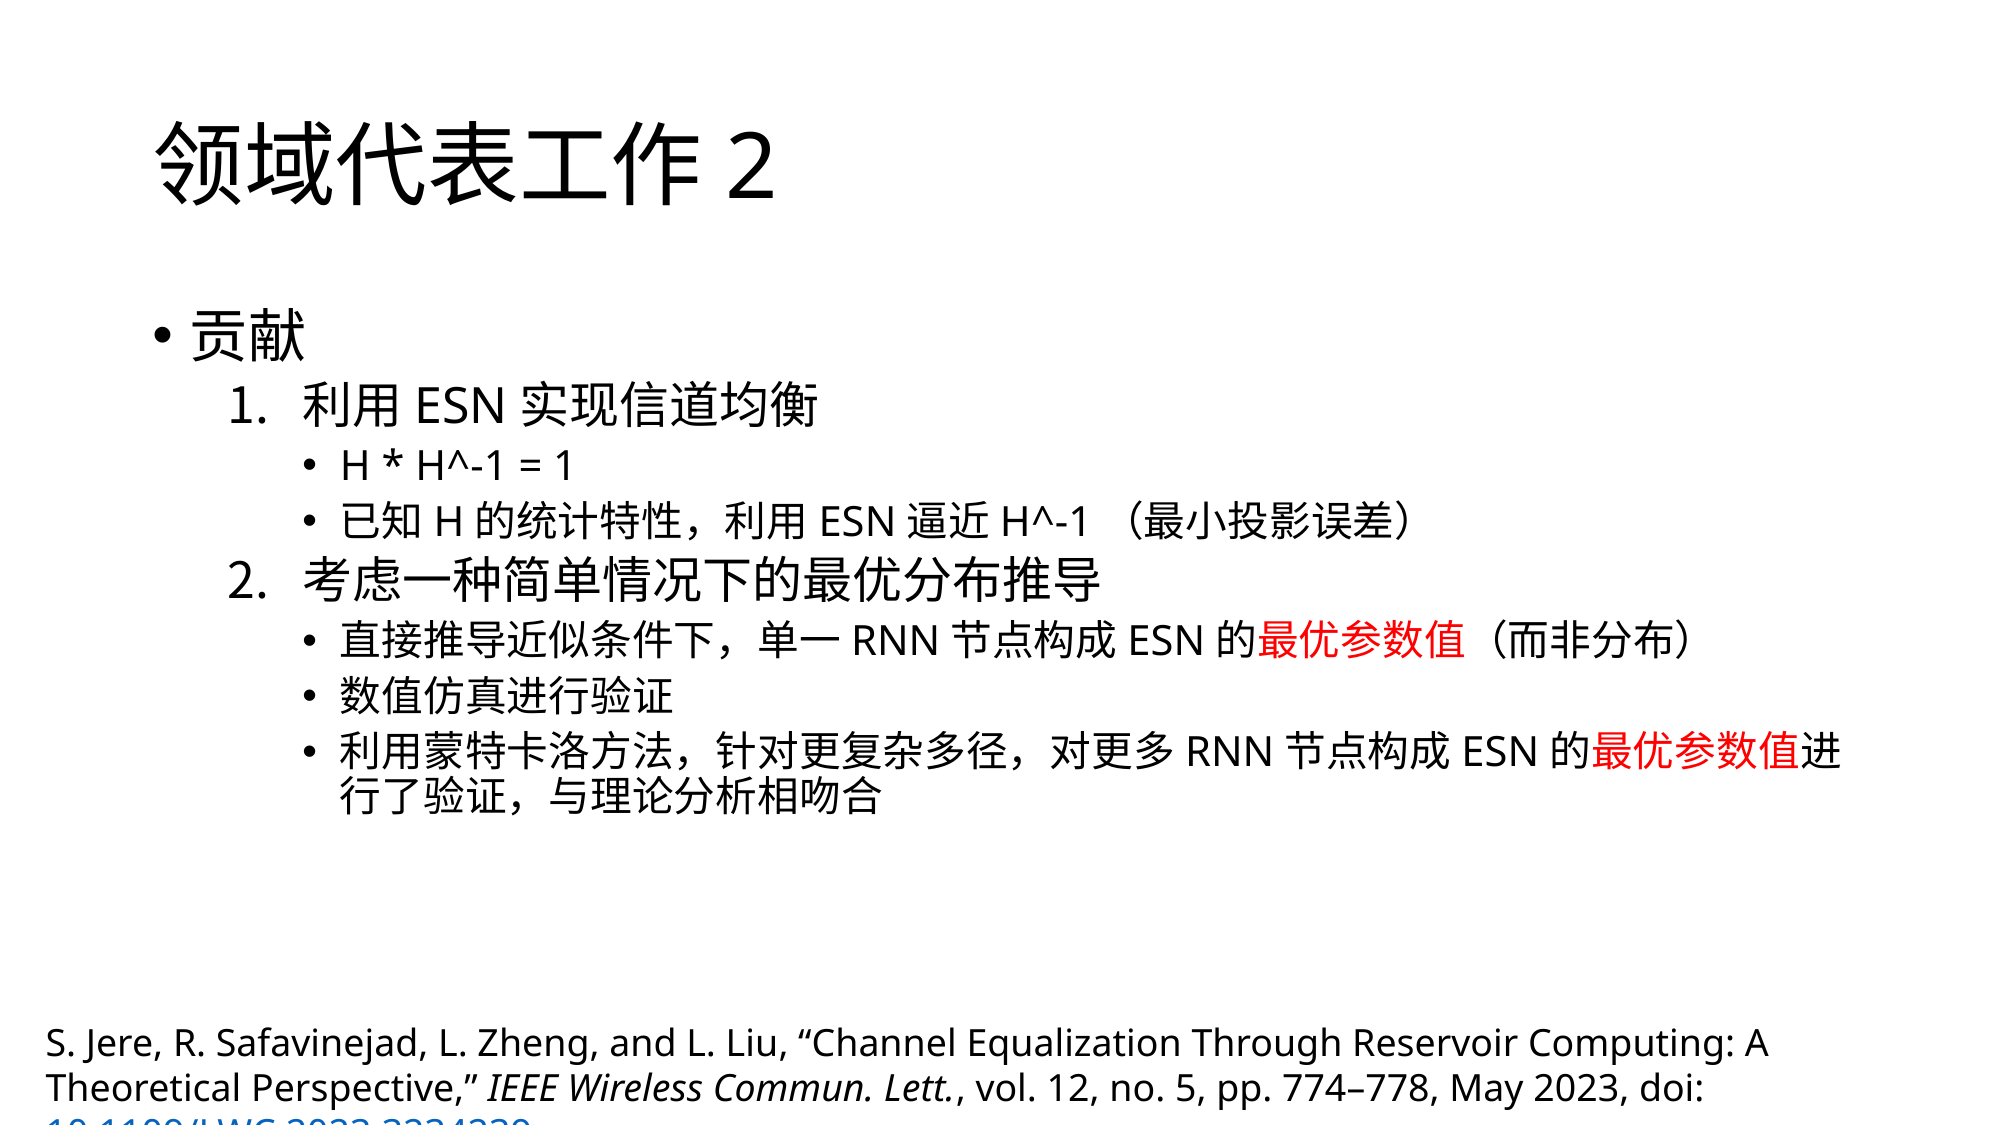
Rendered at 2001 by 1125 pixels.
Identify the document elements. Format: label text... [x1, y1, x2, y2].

title 领域代表工作2 [137, 59, 2000, 278]
list 贡献 利用ESN实现信道均衡 H * H^-1 = 1 已知H的统计特性，利用ESN逼近H^-1（最小投影误差） 考虑一种简单情况下的最优分布推导 直接推导近似条件下，单一RNN节点构成ESN的最优参数值（而非分布） 数值仿真进行验证 利用蒙特卡洛方法，针对更复杂多径，对更多RNN节点构成ESN的最优参数值进行了验证，与理论分析相吻合 [137, 299, 1863, 1012]
text_box S. Jere, R. Safavinejad, L. Zheng, and L. Liu, “Channel Equalization Through Reservoir Computing: A Theoretical Perspective,” IEEE Wireless Commun. Lett., vol. 12, no. 5, pp. 774–778, May 2023, doi: 10.1109/LWC.2023.3234239. [30, 1012, 1970, 1125]
